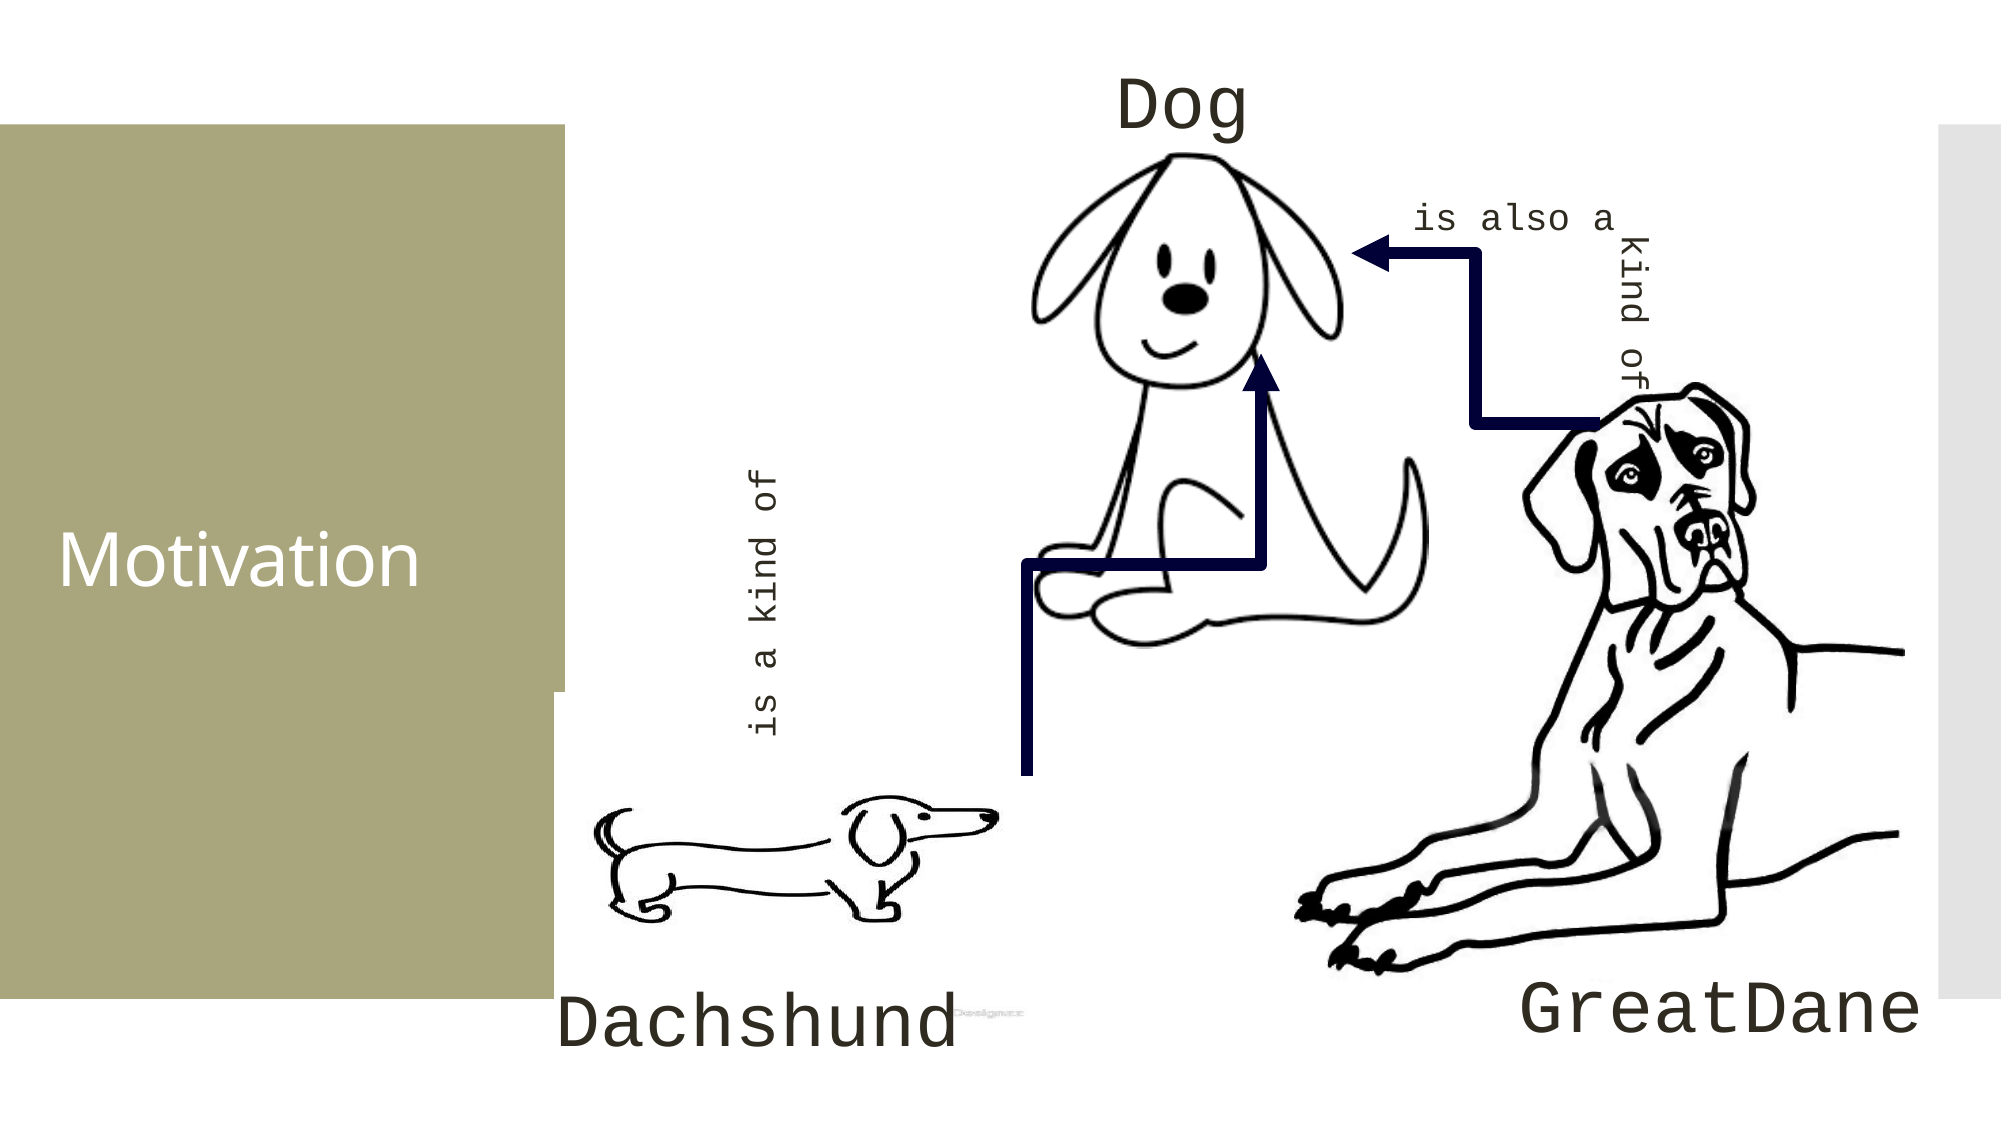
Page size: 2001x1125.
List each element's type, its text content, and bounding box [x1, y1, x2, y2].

title Motivation [41, 184, 525, 940]
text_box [1293, 185, 1942, 1057]
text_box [538, 353, 1262, 1071]
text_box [1030, 46, 1429, 650]
